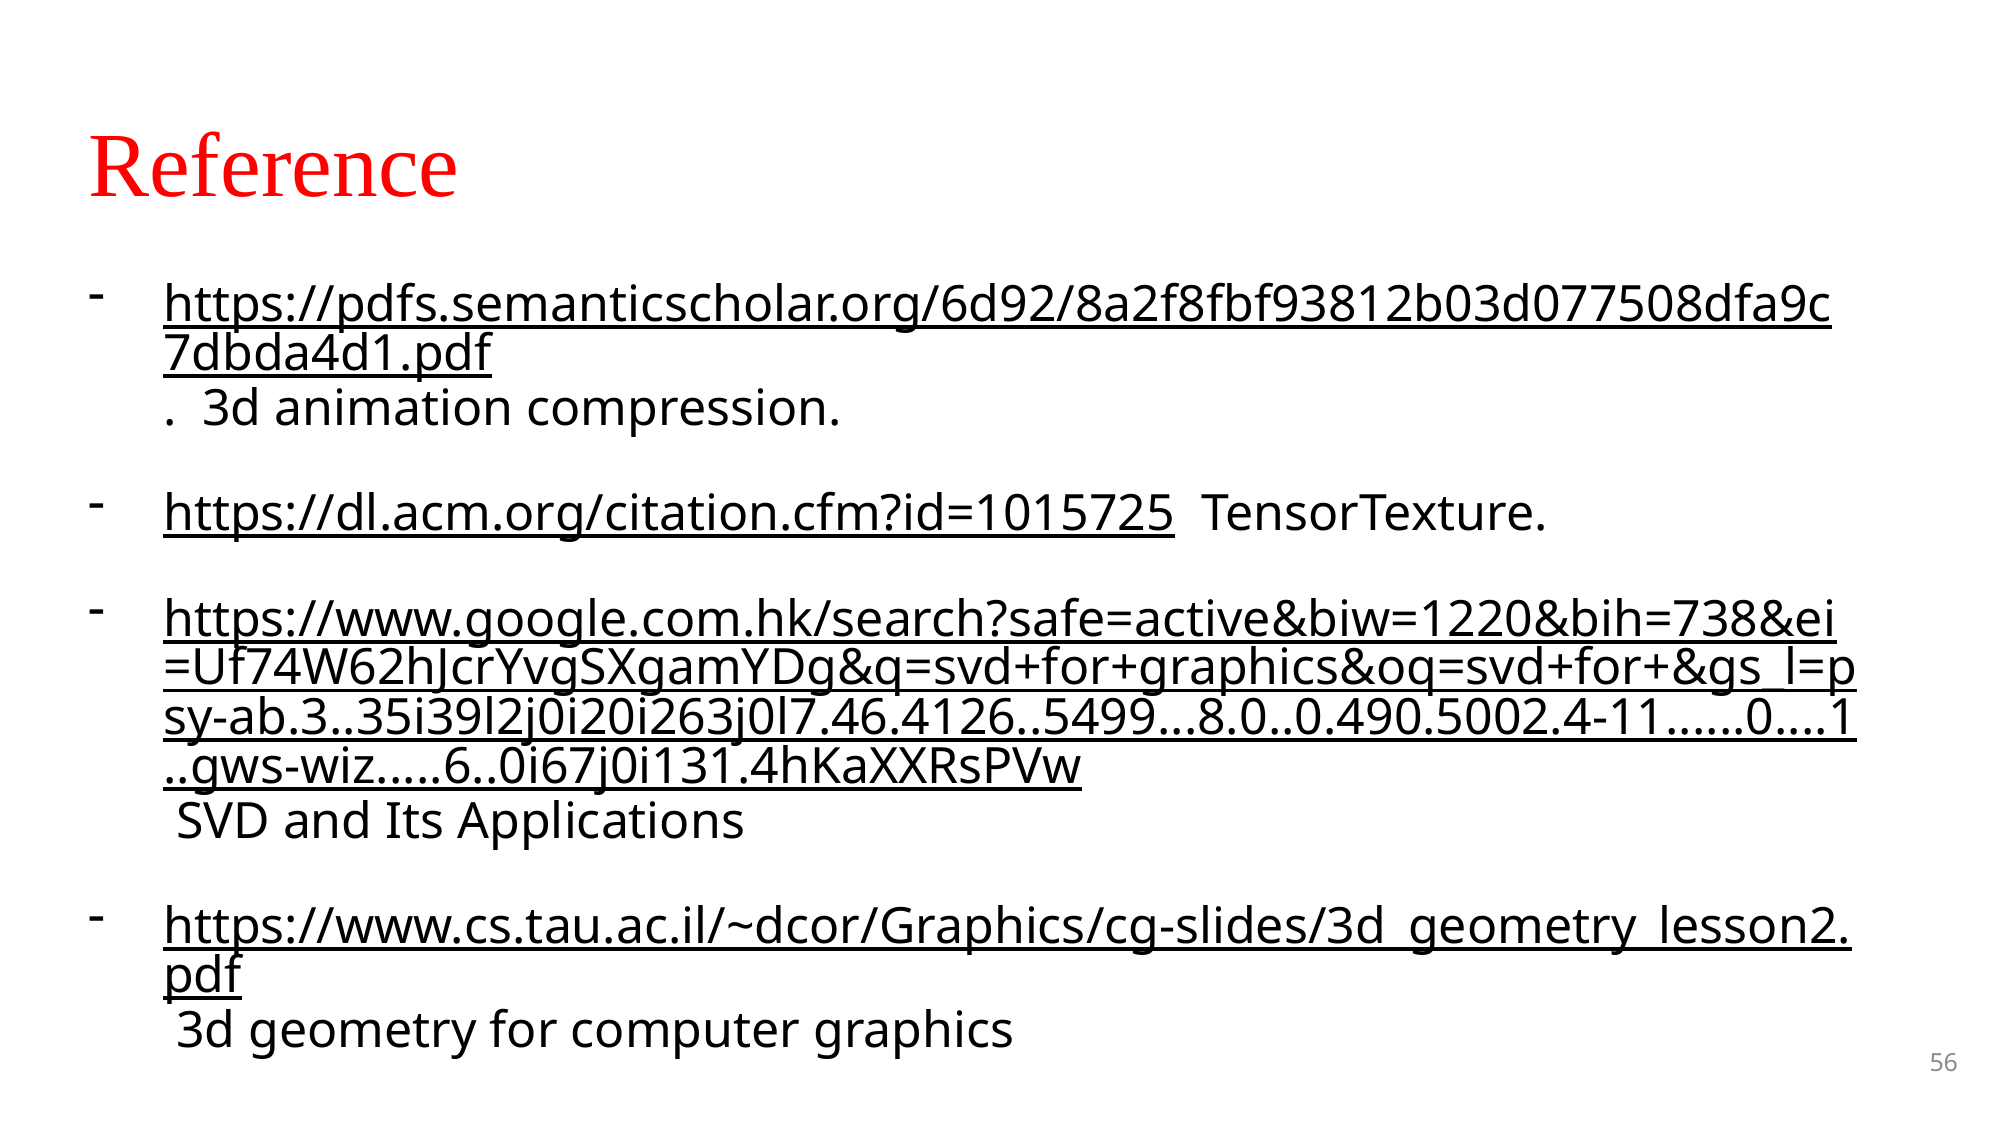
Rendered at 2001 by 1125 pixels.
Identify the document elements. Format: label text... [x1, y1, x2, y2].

slide_number 56 [1853, 1019, 1974, 1106]
list https://pdfs.semanticscholar.org/6d92/8a2f8fbf93812b03d077508dfa9c7dbda4d1.pdf. 3d animation compression. https://dl.acm.org/citation.cfm?id=1015725 TensorTexture. https://www.google.com.hk/search?safe=active&biw=1220&bih=738&ei=Uf74W62hJcrYvgSXgamYDg&q=svd+for+graphics&oq=svd+for+&gs_l=psy-ab.3..35i39l2j0i20i263j0l7.46.4126..5499...8.0..0.490.5002.4-11......0....1..gws-wiz.....6..0i67j0i131.4hKaXXRsPVw SVD and Its Applications https://www.cs.tau.ac.il/~dcor/Graphics/cg-slides/3d_geometry_lesson2.pdf 3d geometry for computer graphics [68, 252, 1880, 1020]
title Reference [68, 97, 1932, 223]
